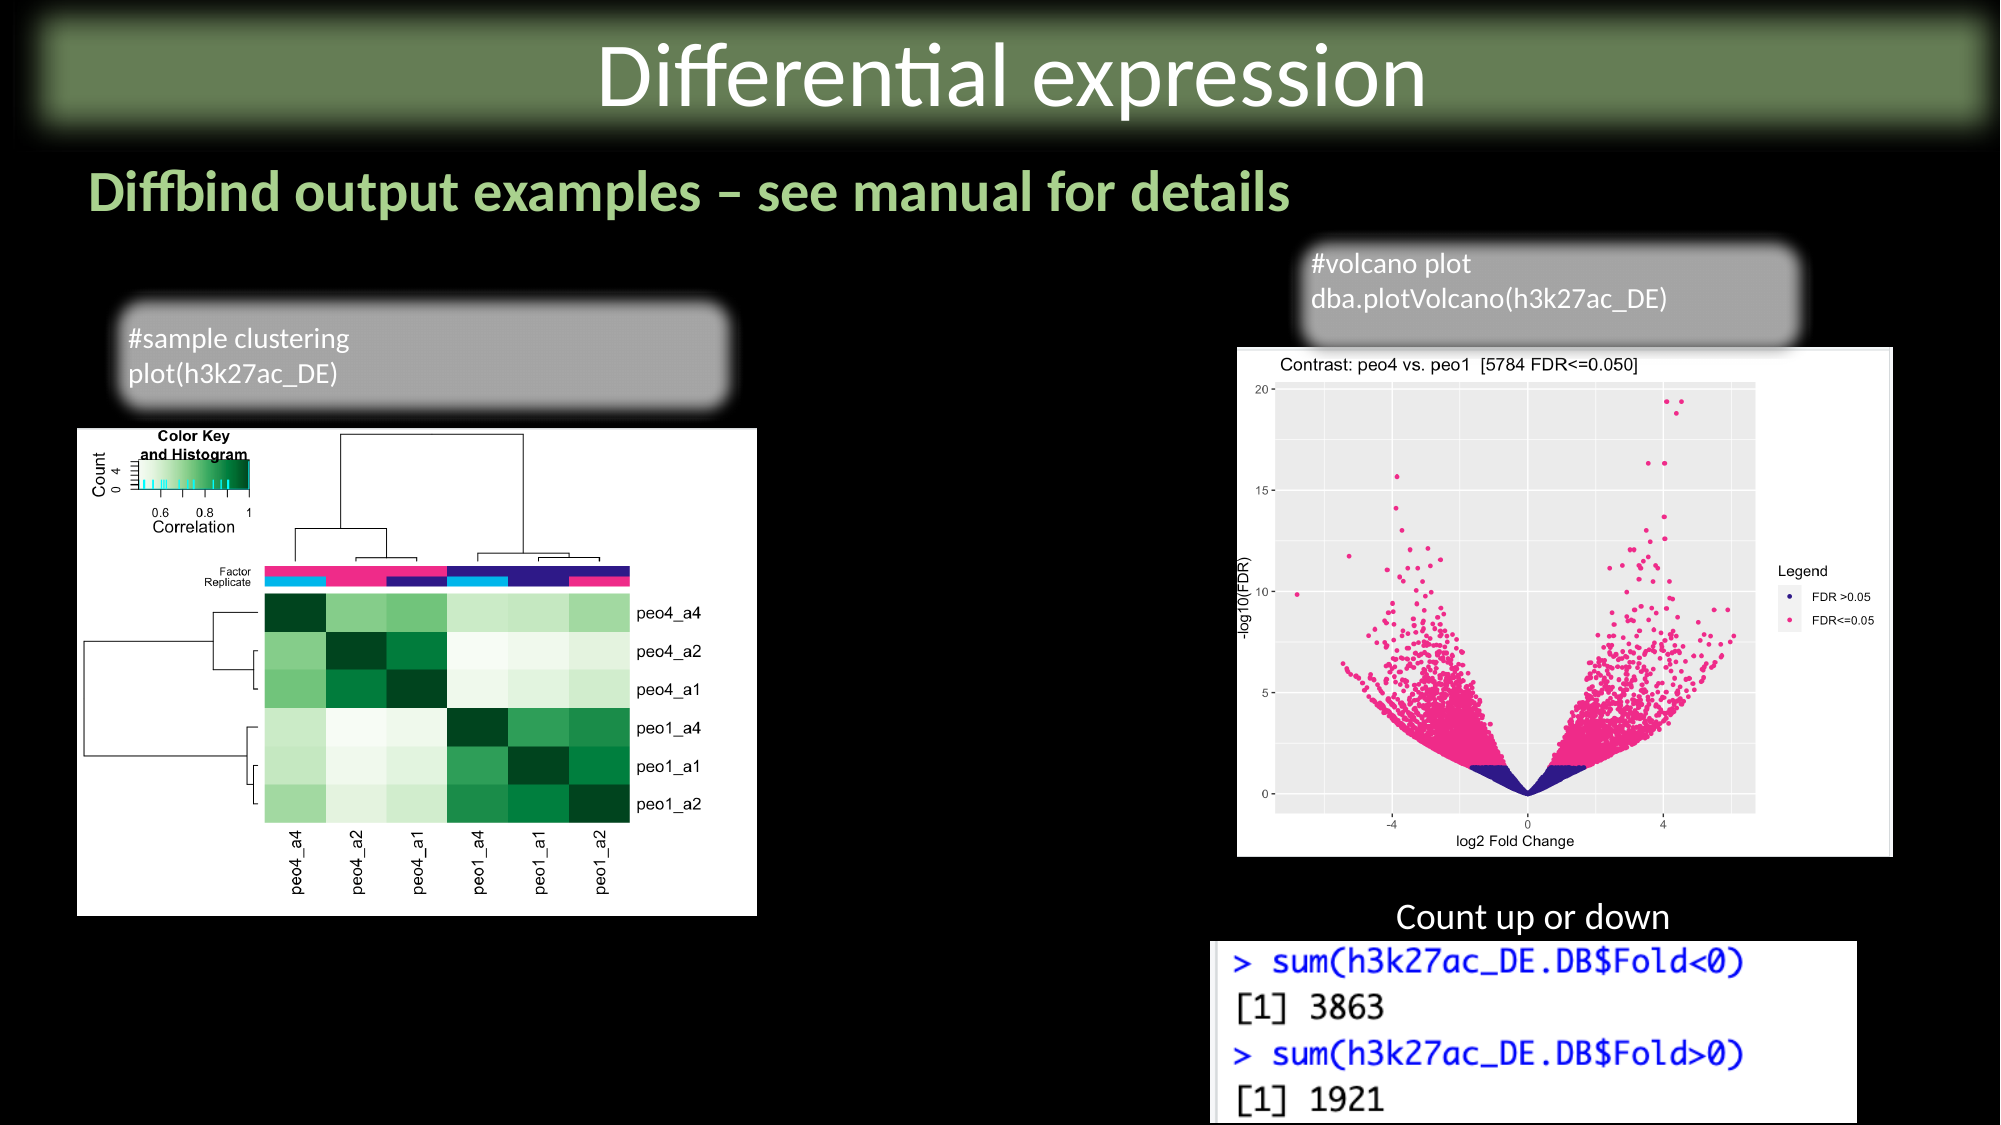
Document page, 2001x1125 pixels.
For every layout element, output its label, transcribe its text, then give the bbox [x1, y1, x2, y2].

text_box Differential expression [65, 41, 1964, 100]
text_box #sample clustering plot(h3k27ac_DE) [134, 317, 714, 394]
picture [1210, 941, 1857, 1123]
picture [1237, 347, 1893, 857]
text_box Count up or down [1381, 885, 1695, 941]
picture [77, 428, 757, 916]
text_box Diffbind output examples – see manual for details [73, 145, 1306, 231]
text_box #volcano plot dba.plotVolcano(h3k27ac_DE) [1317, 259, 1785, 335]
